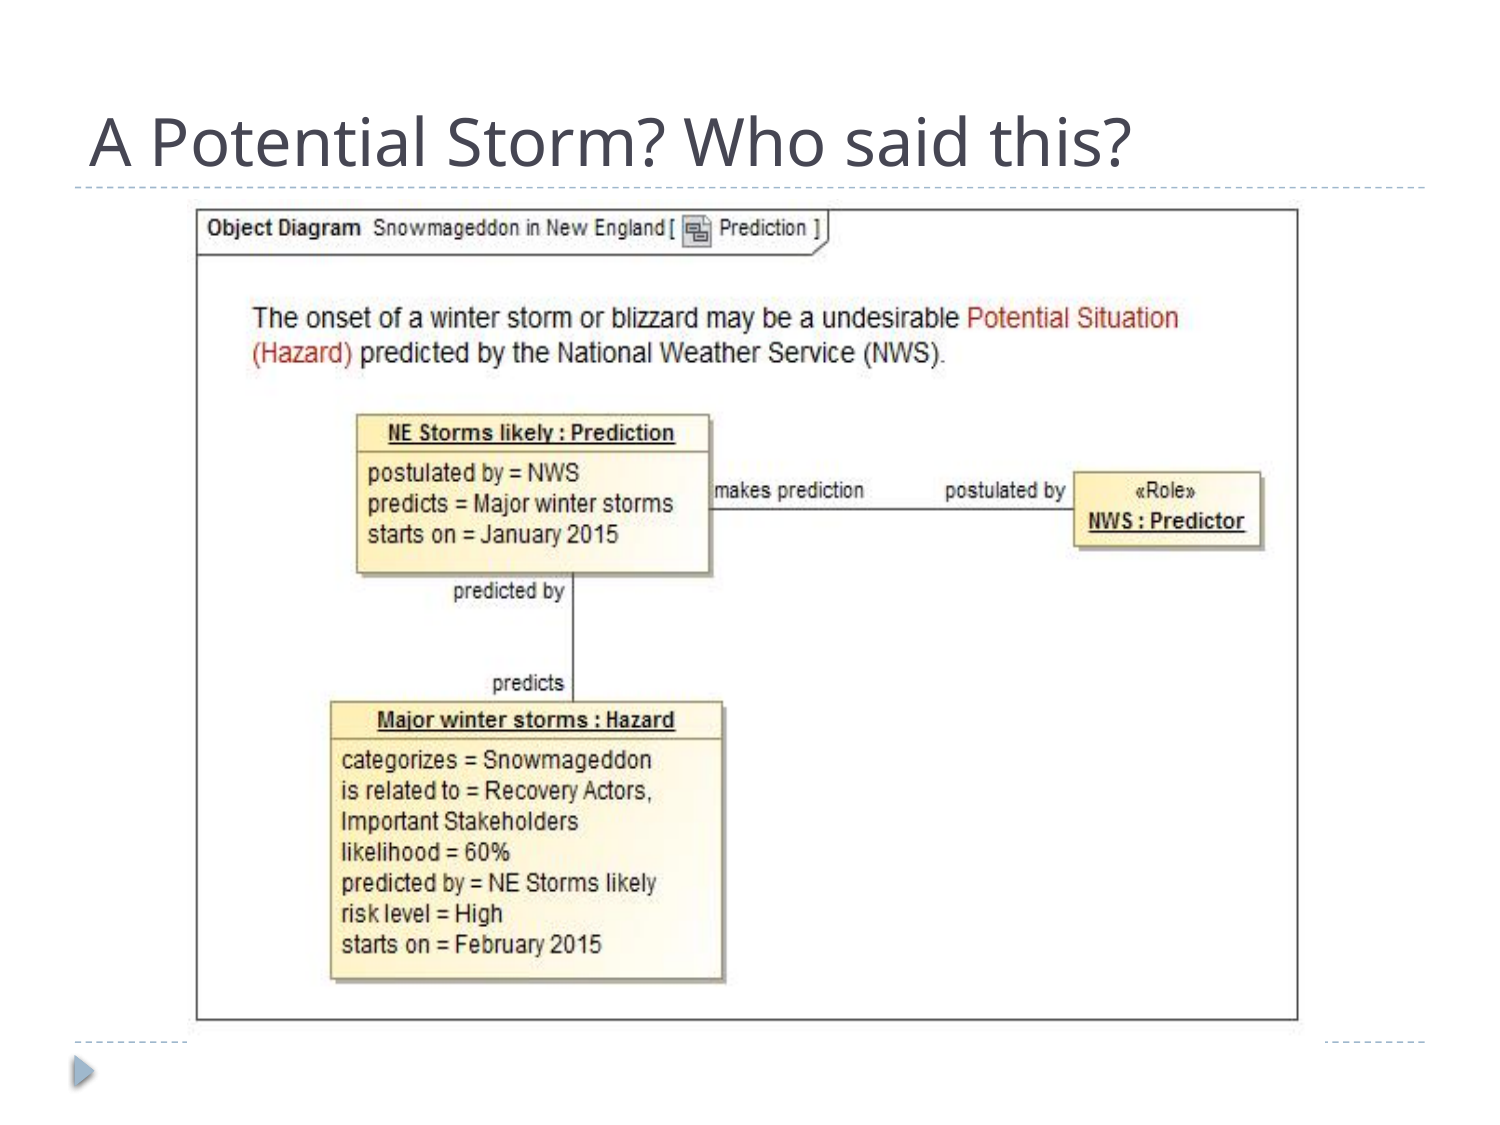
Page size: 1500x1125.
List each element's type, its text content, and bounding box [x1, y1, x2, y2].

picture [187, 199, 1326, 1051]
title A Potential Storm? Who said this? [75, 37, 1425, 188]
